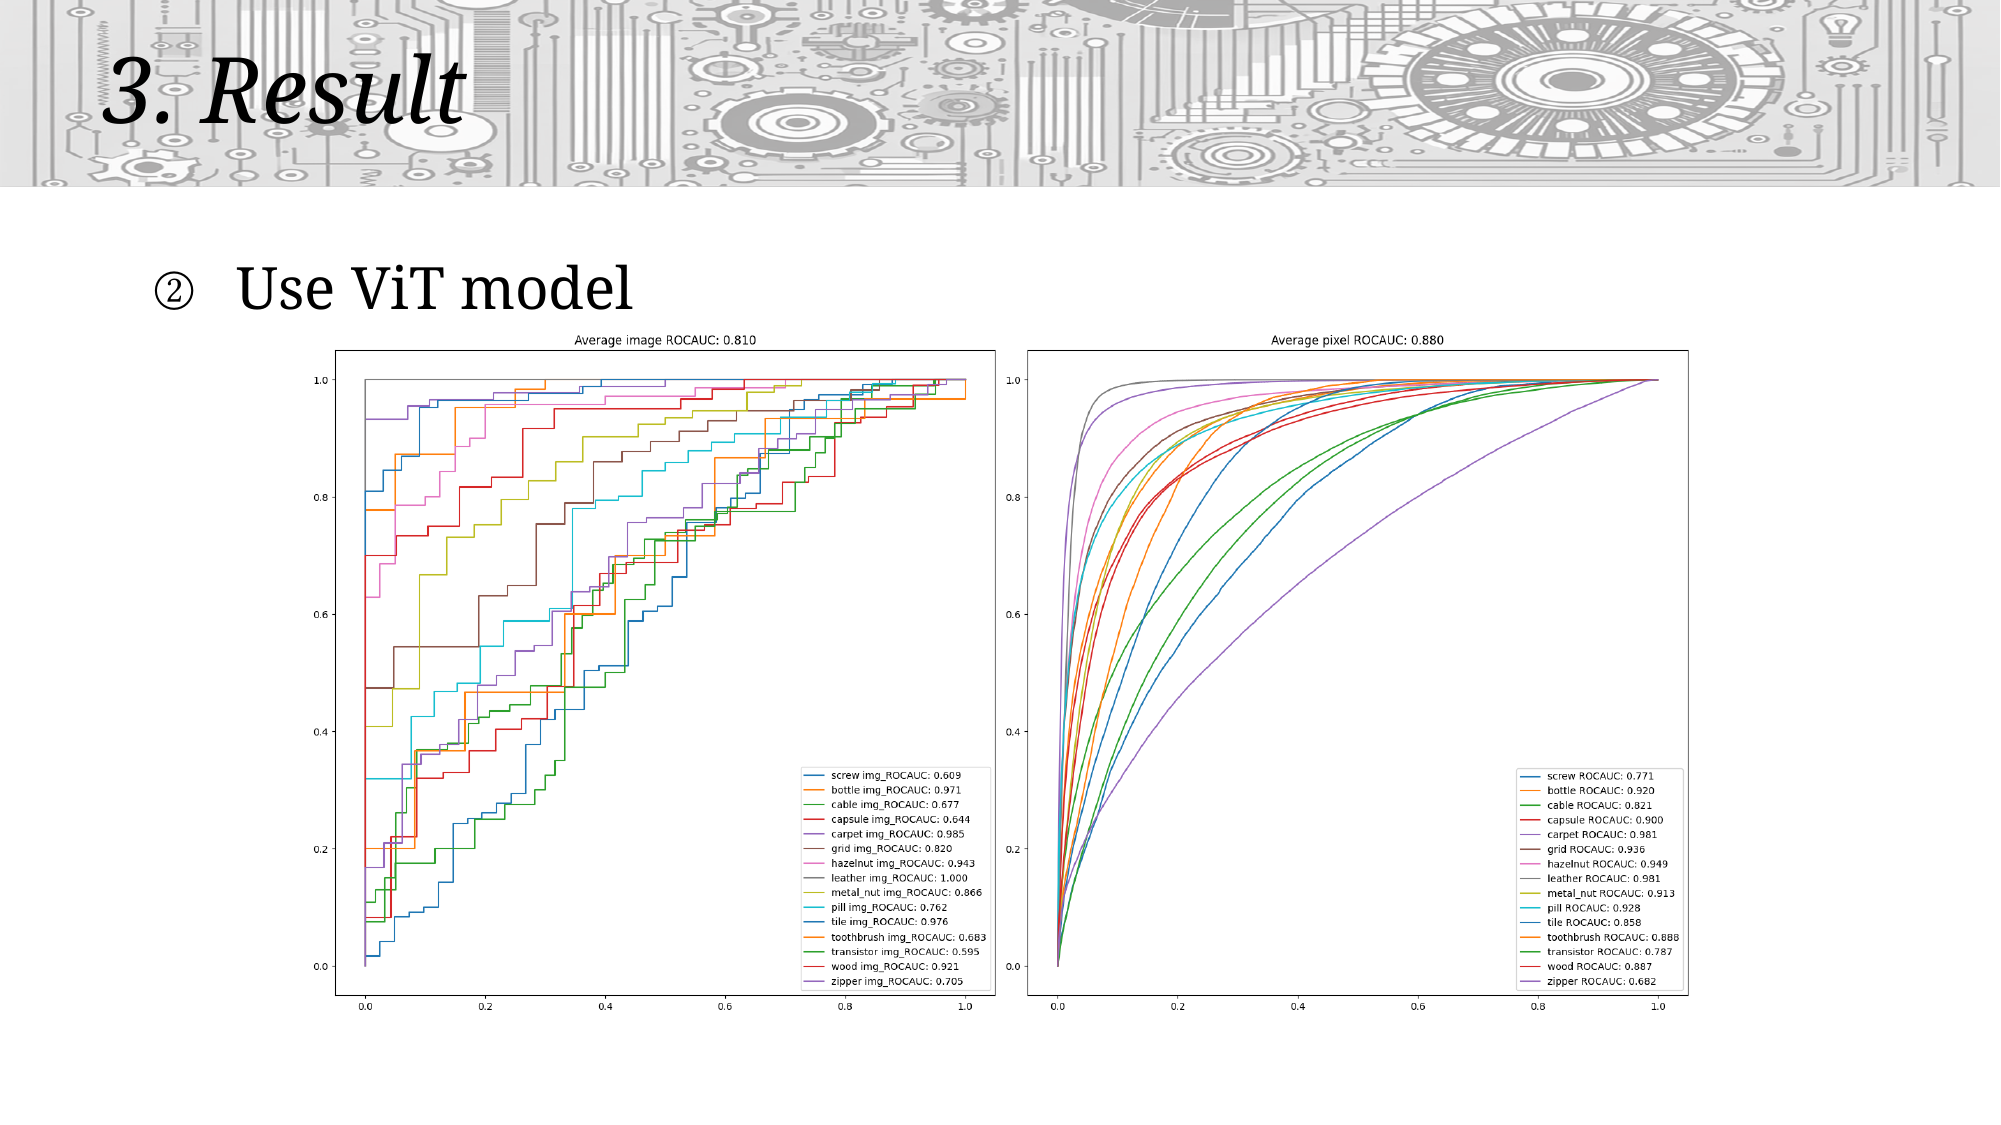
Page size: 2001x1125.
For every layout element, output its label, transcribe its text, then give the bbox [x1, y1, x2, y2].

text_box 3. Result [88, 0, 1814, 188]
picture [302, 324, 1698, 1022]
list Use ViT model [137, 252, 1863, 1022]
text_box [0, 0, 88, 188]
text_box [1814, 0, 2000, 188]
